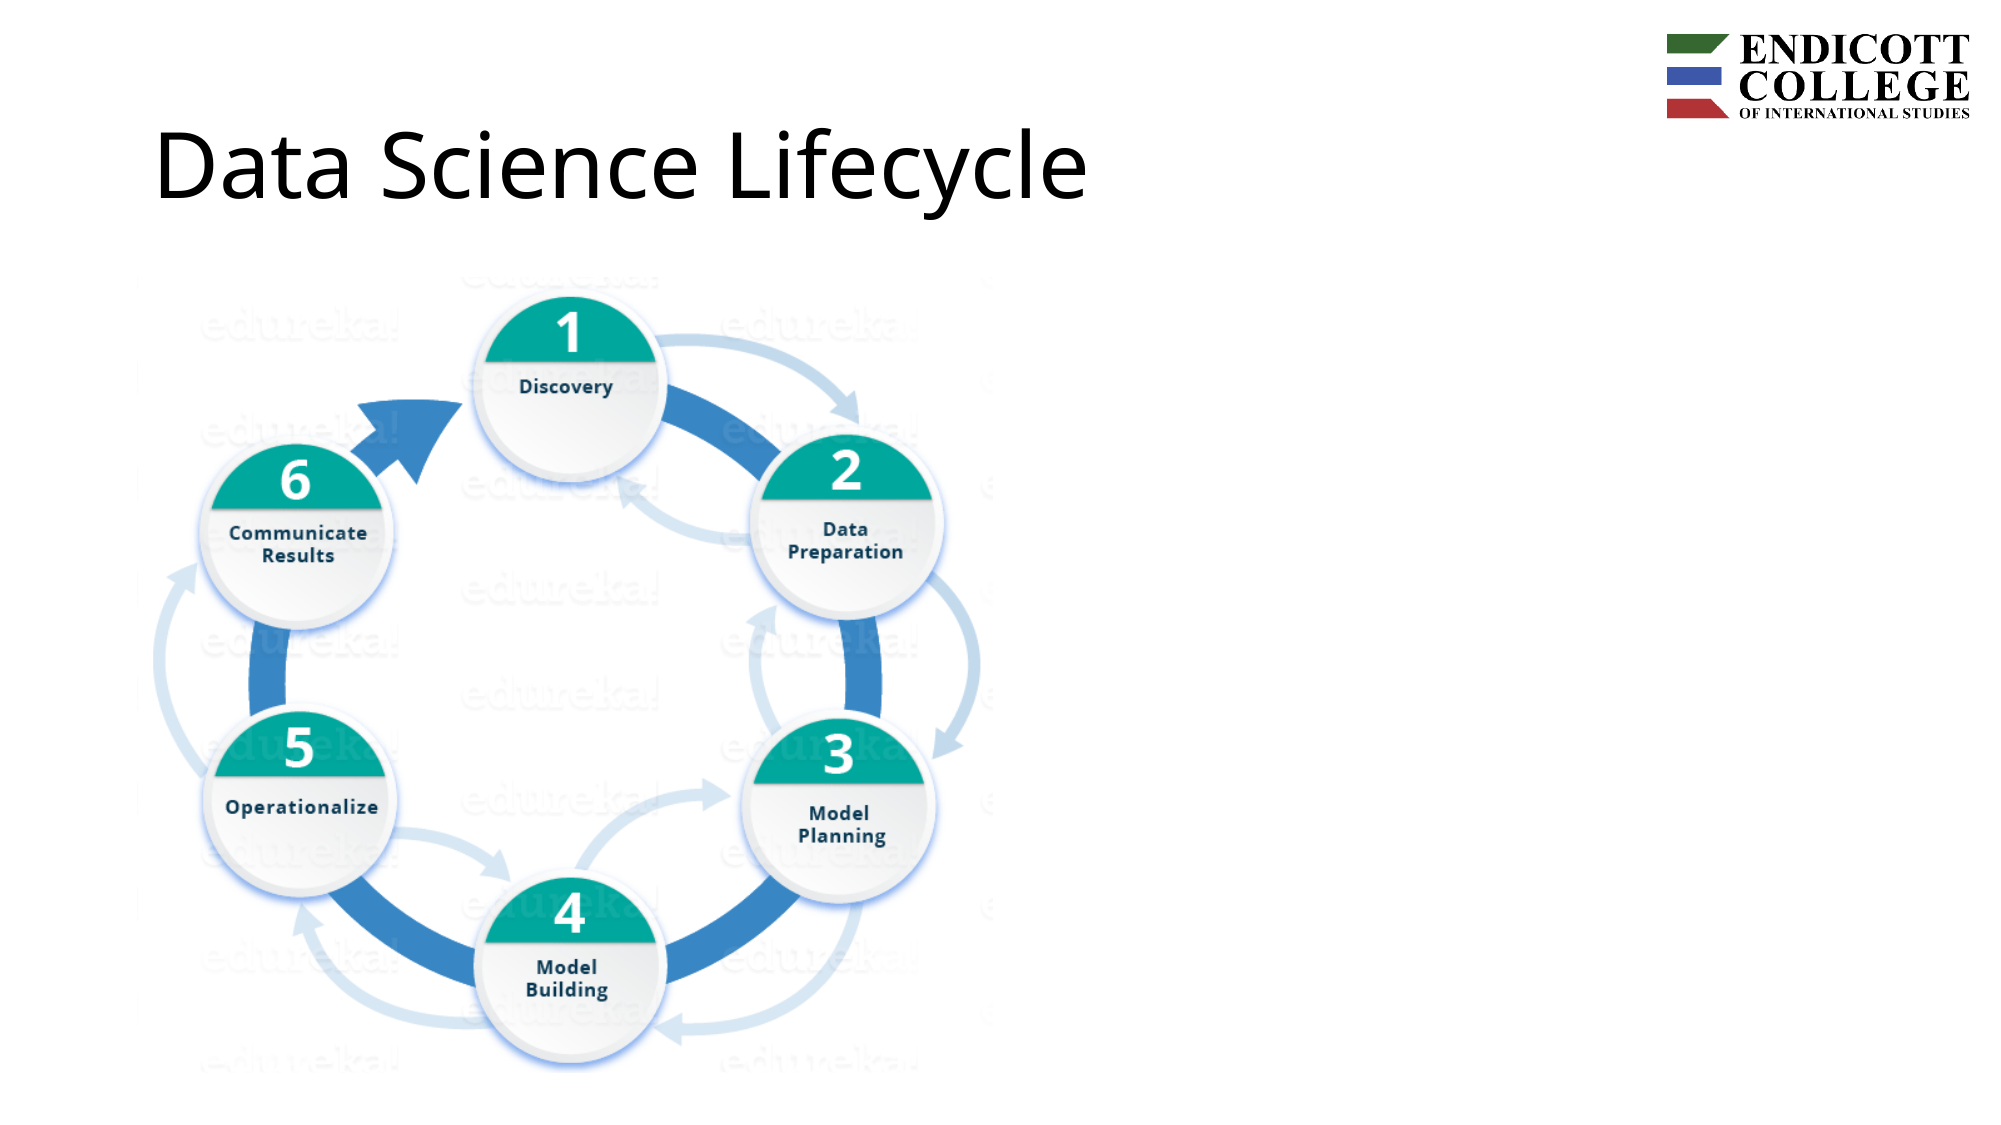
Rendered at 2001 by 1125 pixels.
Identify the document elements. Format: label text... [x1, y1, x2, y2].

picture [1658, 23, 1981, 126]
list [137, 277, 993, 1073]
title Data Science Lifecycle [137, 59, 1863, 278]
